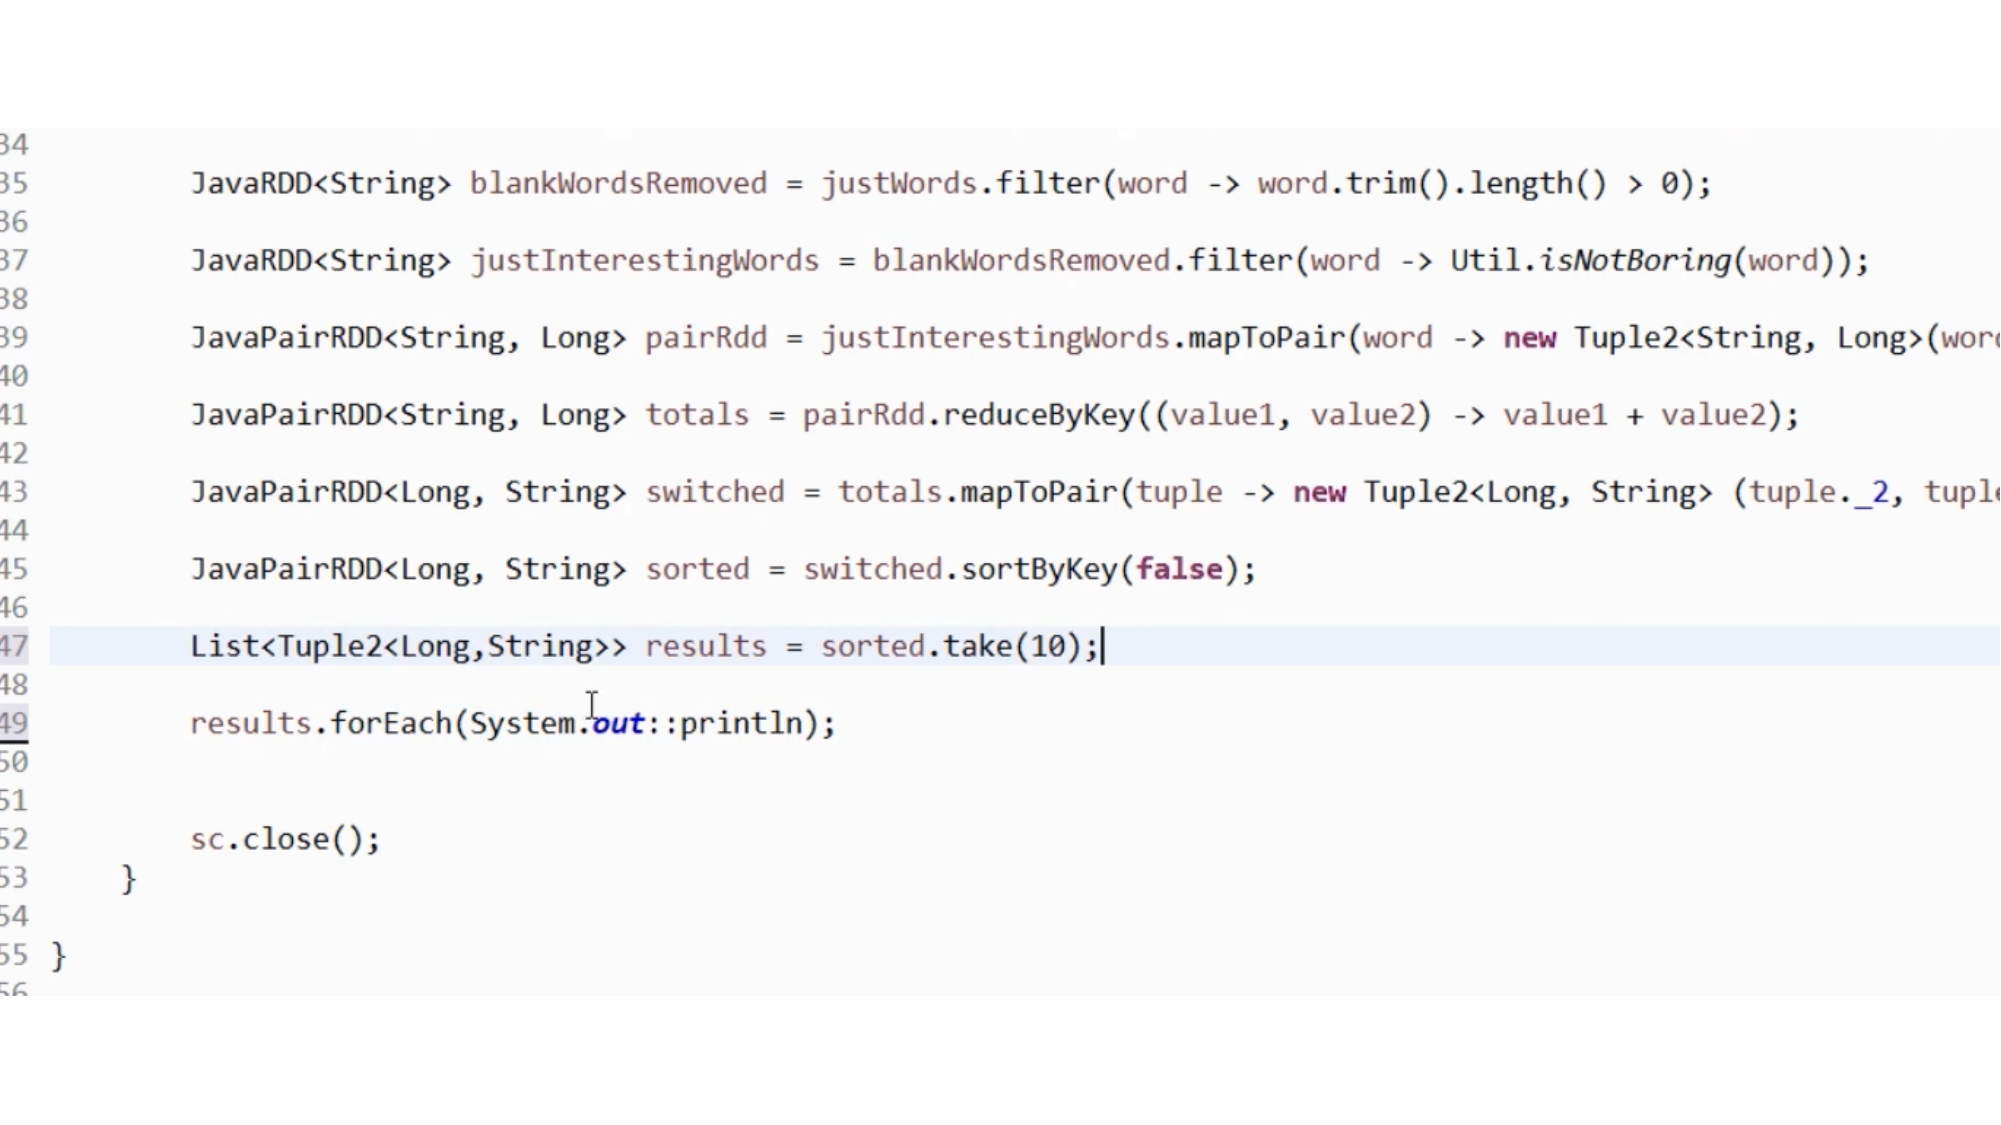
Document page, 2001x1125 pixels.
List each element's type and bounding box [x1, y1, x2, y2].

picture [0, 128, 2000, 996]
